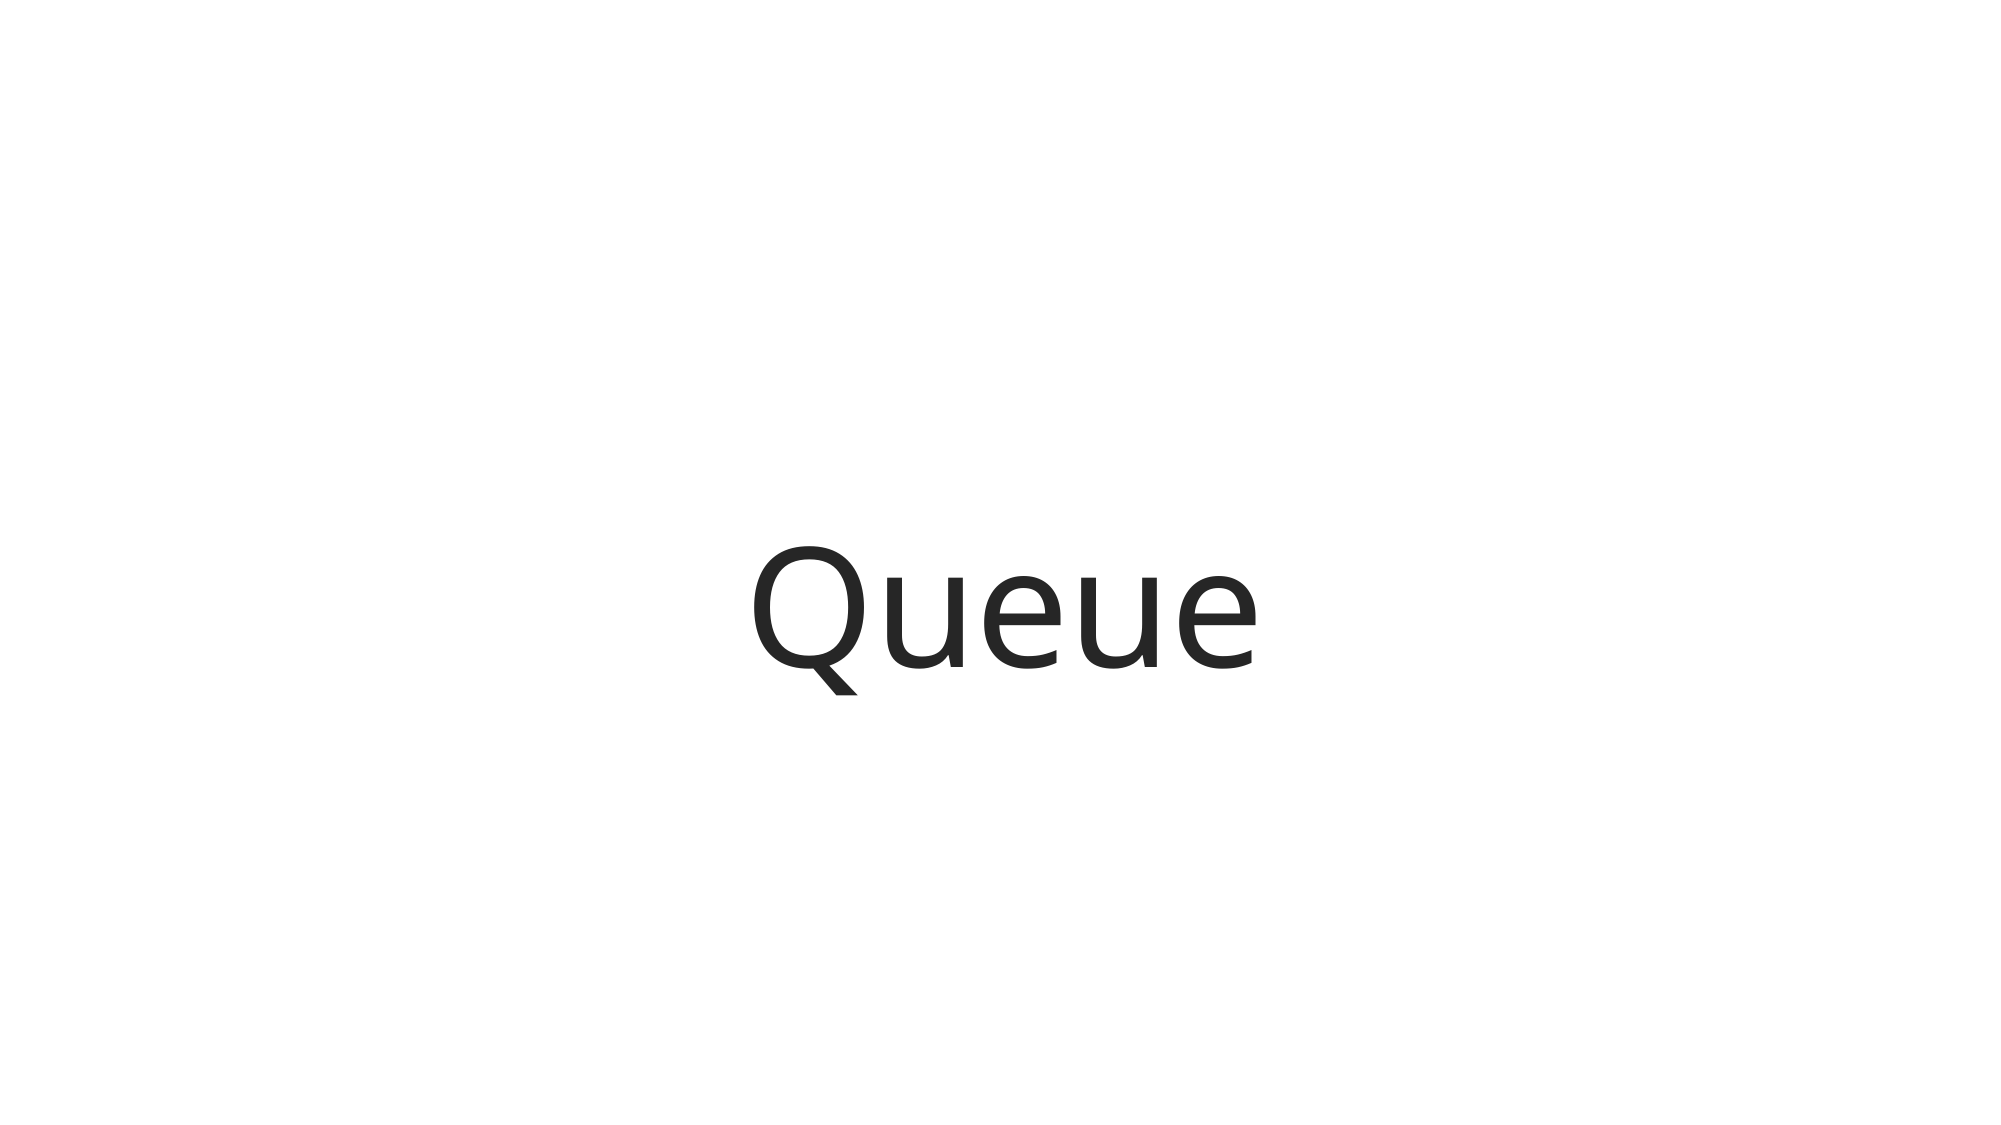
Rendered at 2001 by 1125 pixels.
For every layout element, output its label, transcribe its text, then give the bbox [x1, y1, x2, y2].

title Queue [180, 124, 1830, 710]
